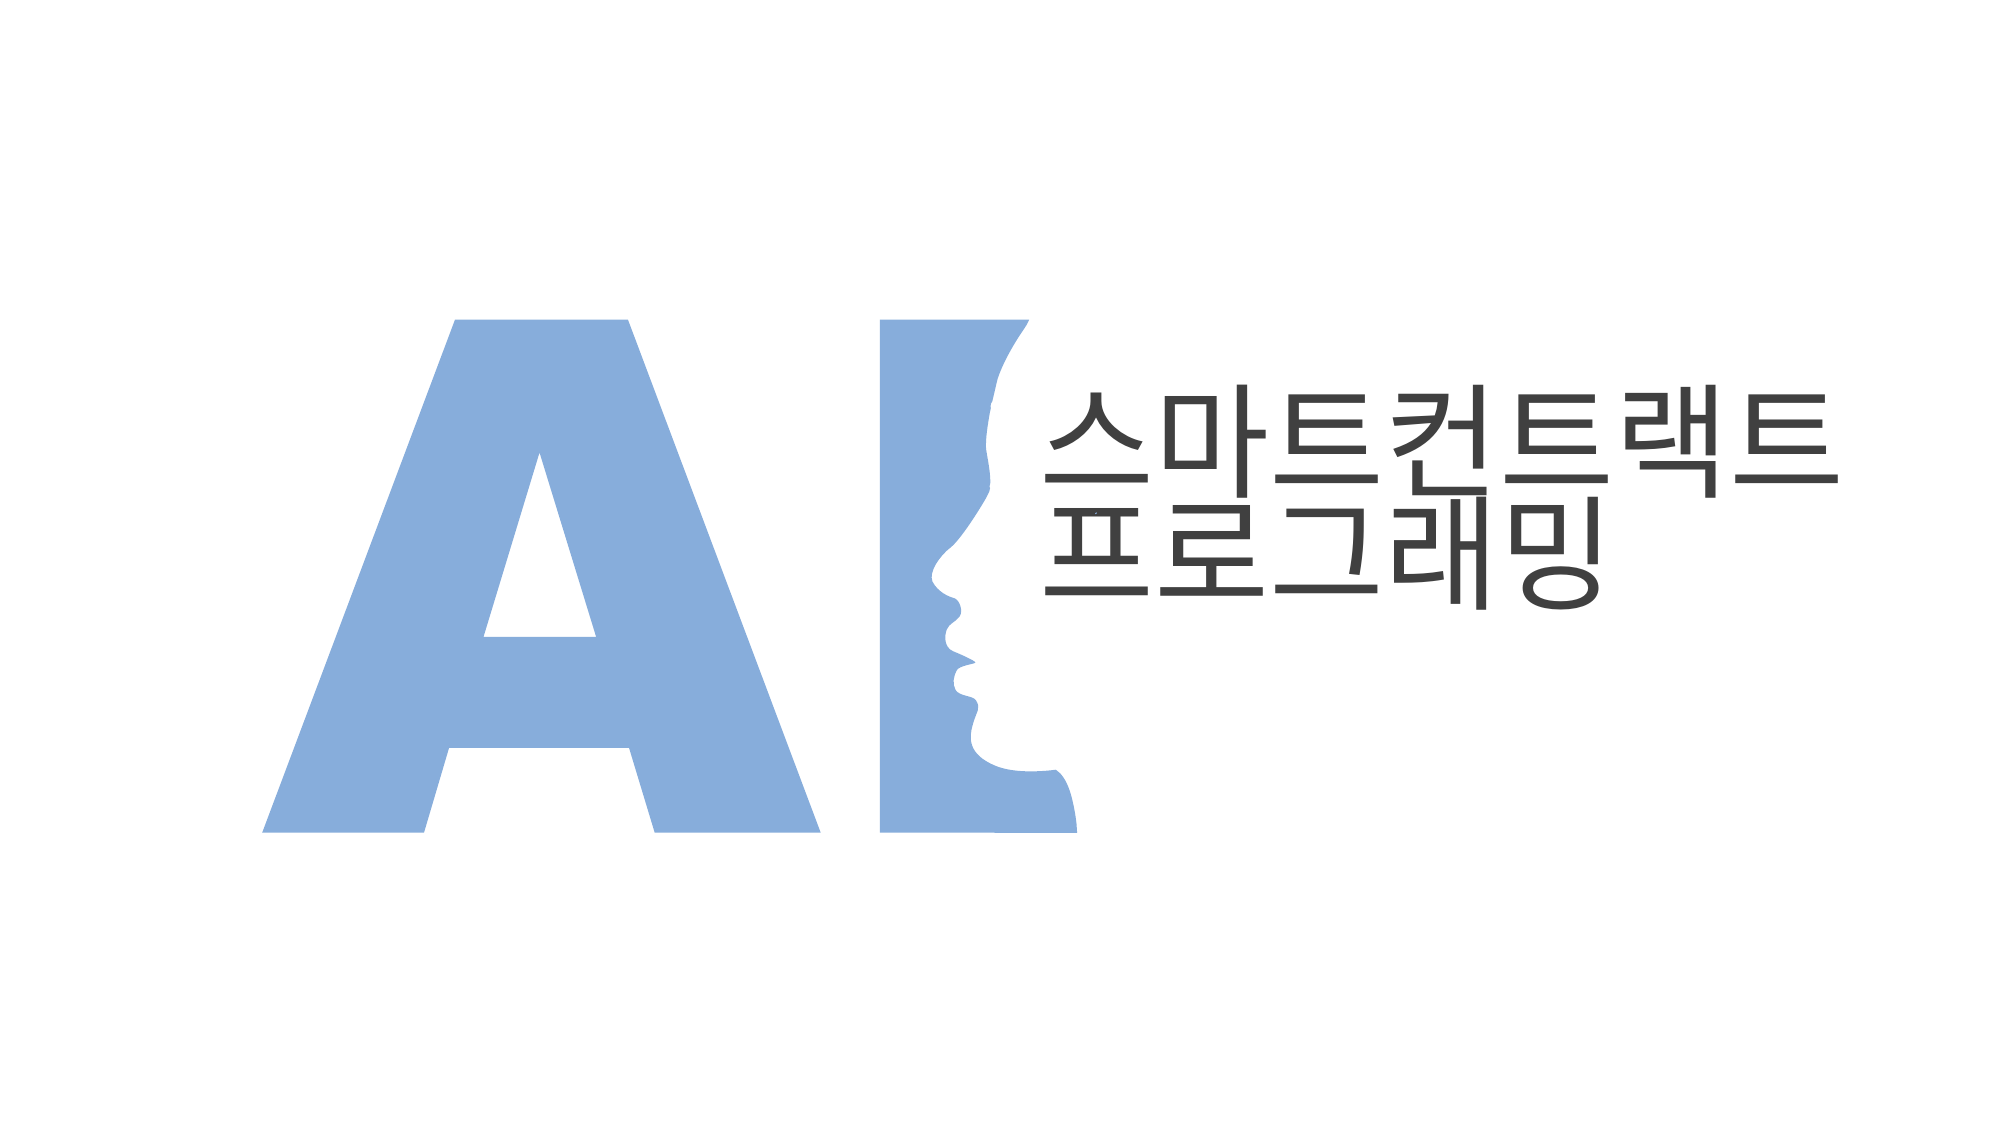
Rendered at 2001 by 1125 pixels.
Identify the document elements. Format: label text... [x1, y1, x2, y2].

text_box [260, 318, 823, 834]
text_box [878, 318, 1079, 834]
text_box 스마트컨트랙트 프로그래밍 [1024, 393, 2000, 634]
